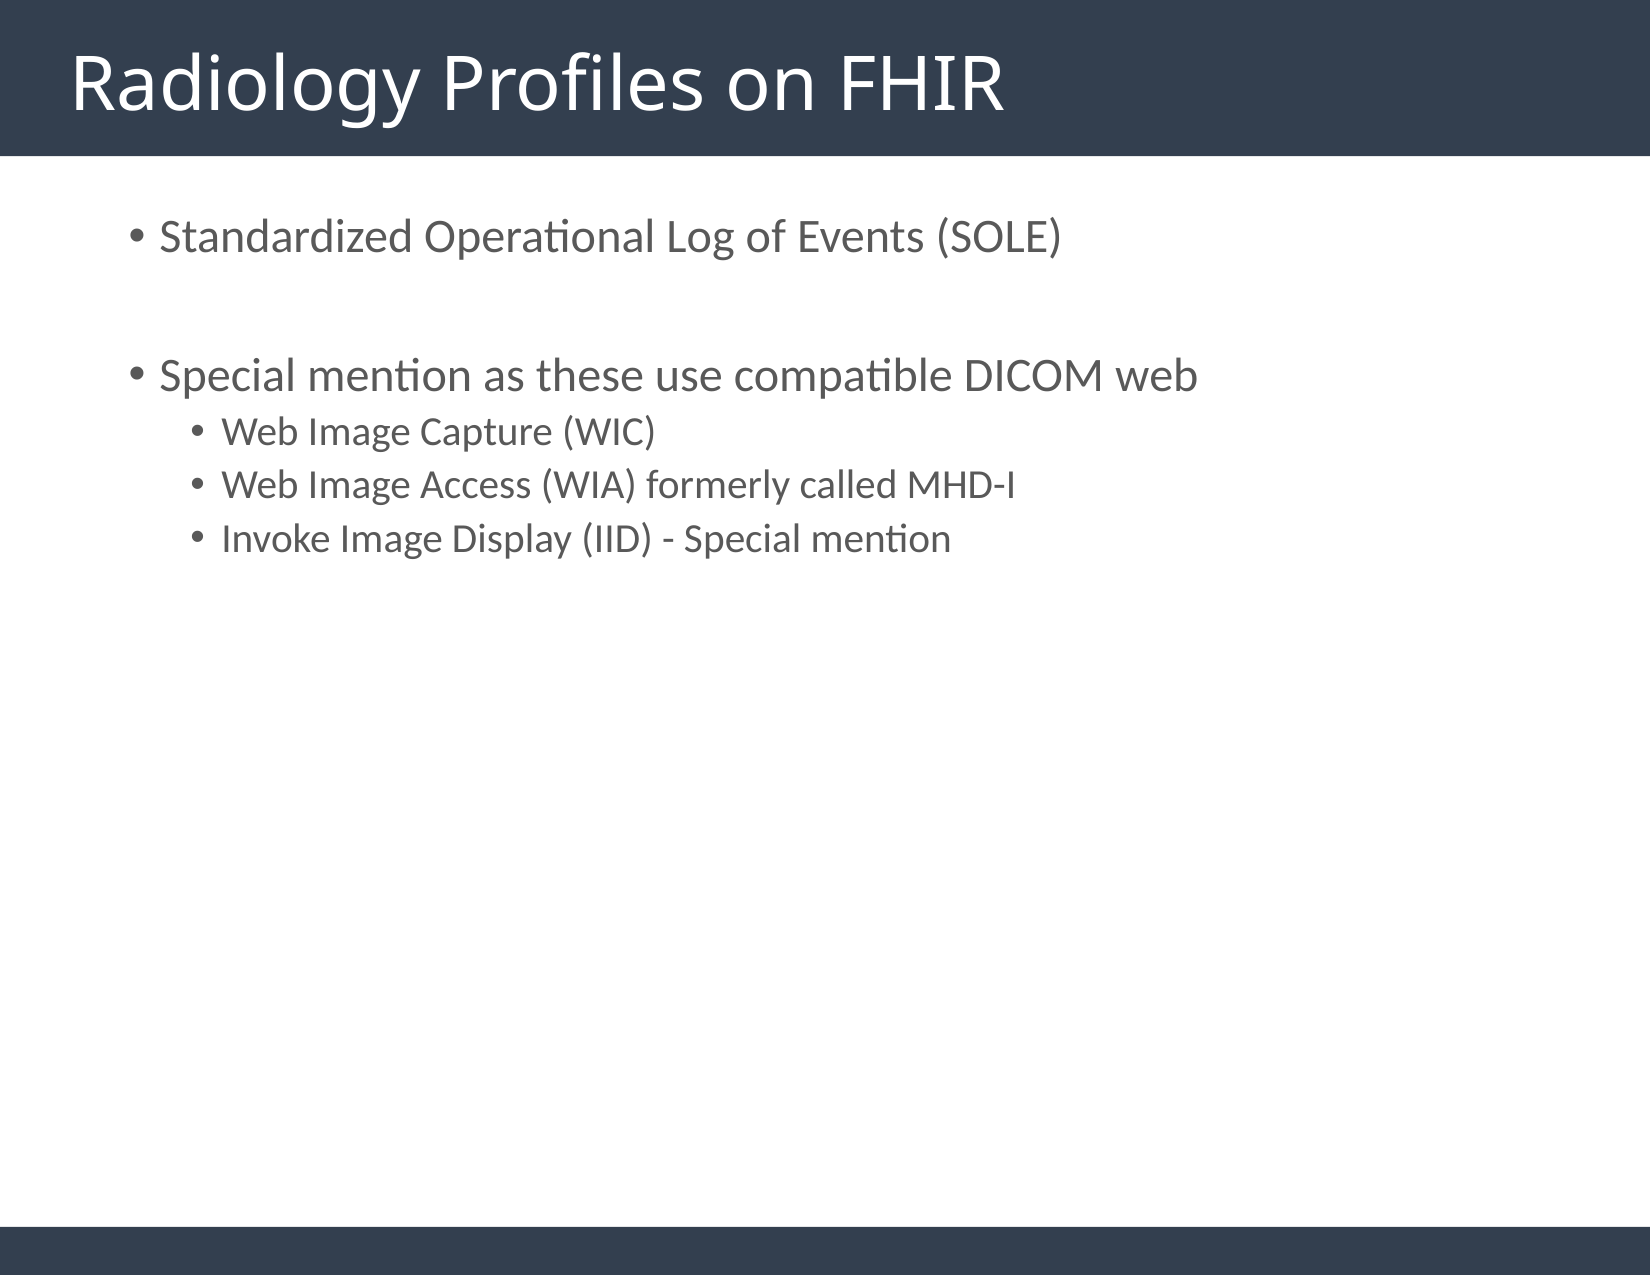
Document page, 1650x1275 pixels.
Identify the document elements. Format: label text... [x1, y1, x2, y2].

title Radiology Profiles on FHIR [54, 35, 1537, 137]
list Standardized Operational Log of Events (SOLE) Special mention as these use compatible DICOM web Web Image Capture (WIC) Web Image Access (WIA) formerly called MHD-I Invoke Image Display (IID) - Special mention [113, 203, 1537, 1149]
